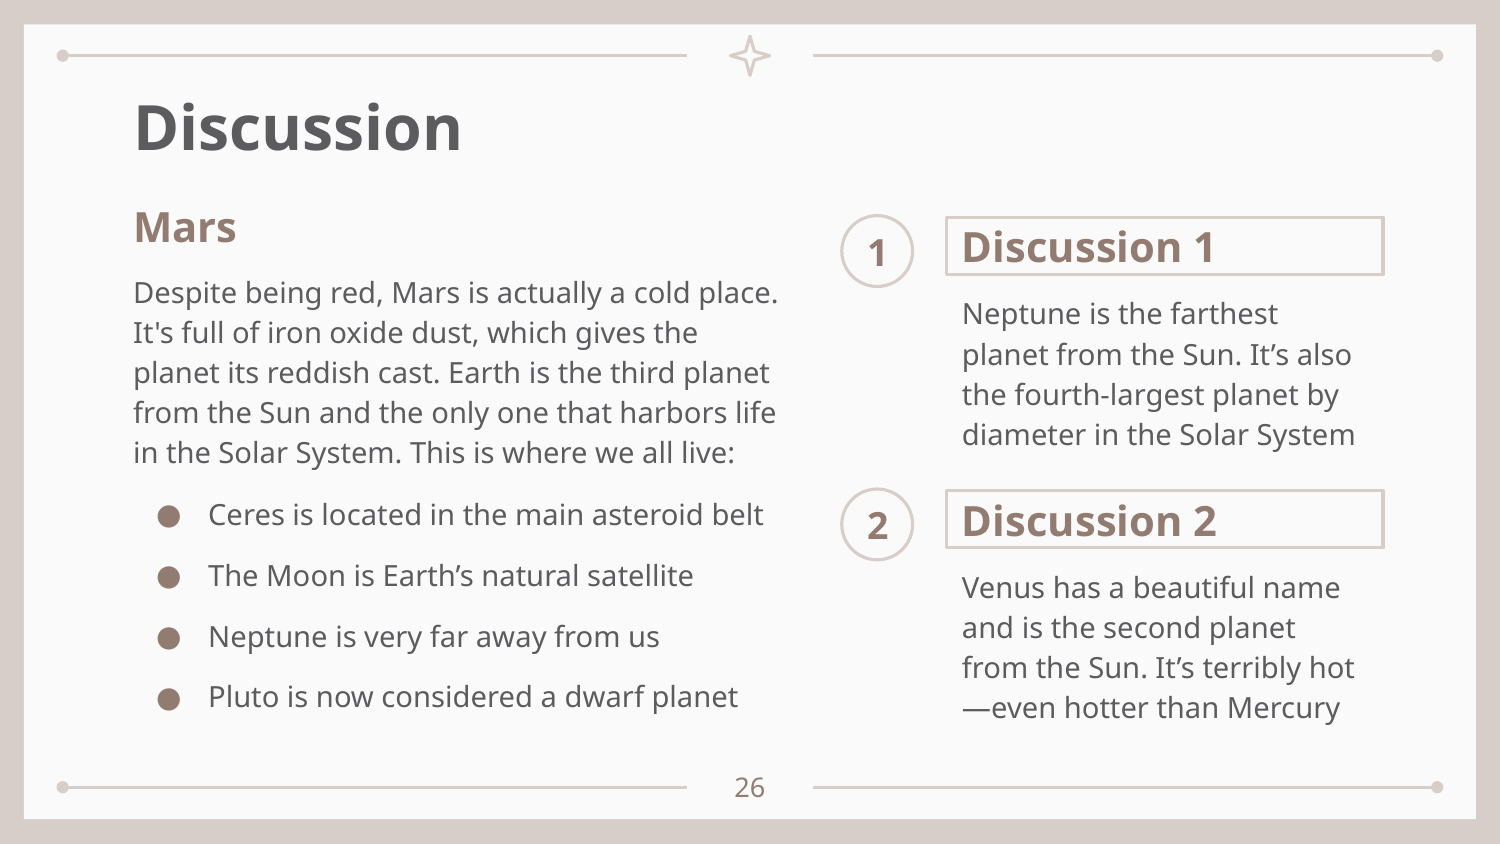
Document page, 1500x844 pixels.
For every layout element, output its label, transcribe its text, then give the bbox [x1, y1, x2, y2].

slide_number 26 [705, 755, 795, 810]
text_box Mars [118, 196, 530, 254]
text_box Venus has a beautiful name and is the second planet from the Sun. It’s terribly hot—even hotter than Mercury [946, 548, 1383, 743]
text_box 1 [841, 215, 913, 287]
text_box 2 [841, 488, 913, 560]
text_box Discussion 1 [946, 217, 1383, 275]
title Discussion [118, 72, 1382, 167]
text_box Neptune is the farthest planet from the Sun. It’s also the fourth-largest planet by diameter in the Solar System [946, 275, 1383, 470]
text_box Despite being red, Mars is actually a cold place. It's full of iron oxide dust, which gives the planet its reddish cast. Earth is the third planet from the Sun and the only one that harbors life in the Solar System. This is where we all live: Ceres is located in the main asteroid belt The Moon is Earth’s natural satellite Neptune is very far away from us Pluto is now considered a dwarf planet [118, 253, 798, 756]
text_box Discussion 2 [946, 490, 1383, 548]
